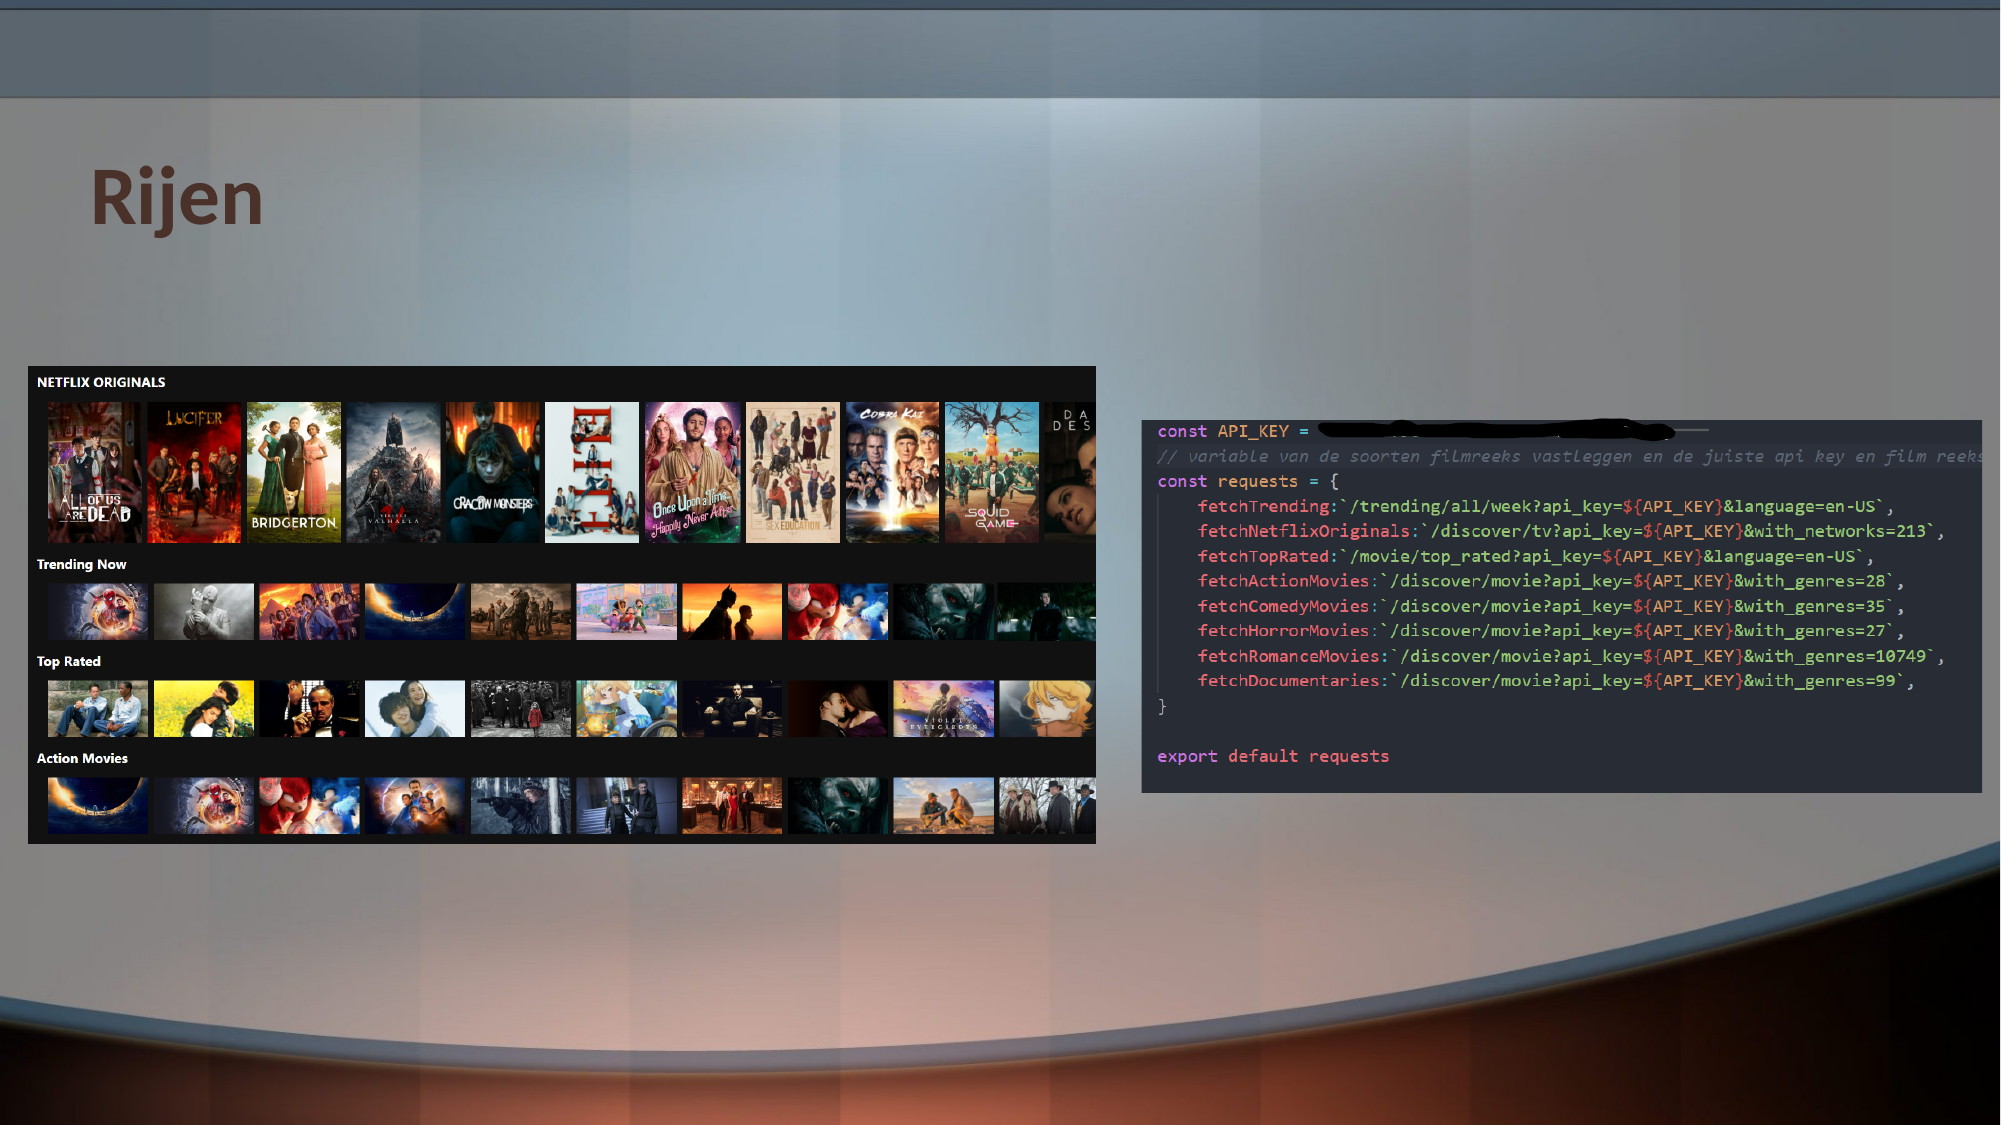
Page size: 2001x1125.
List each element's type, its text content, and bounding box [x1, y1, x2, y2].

picture [0, 0, 2001, 1125]
title Rijen [75, 104, 1732, 294]
